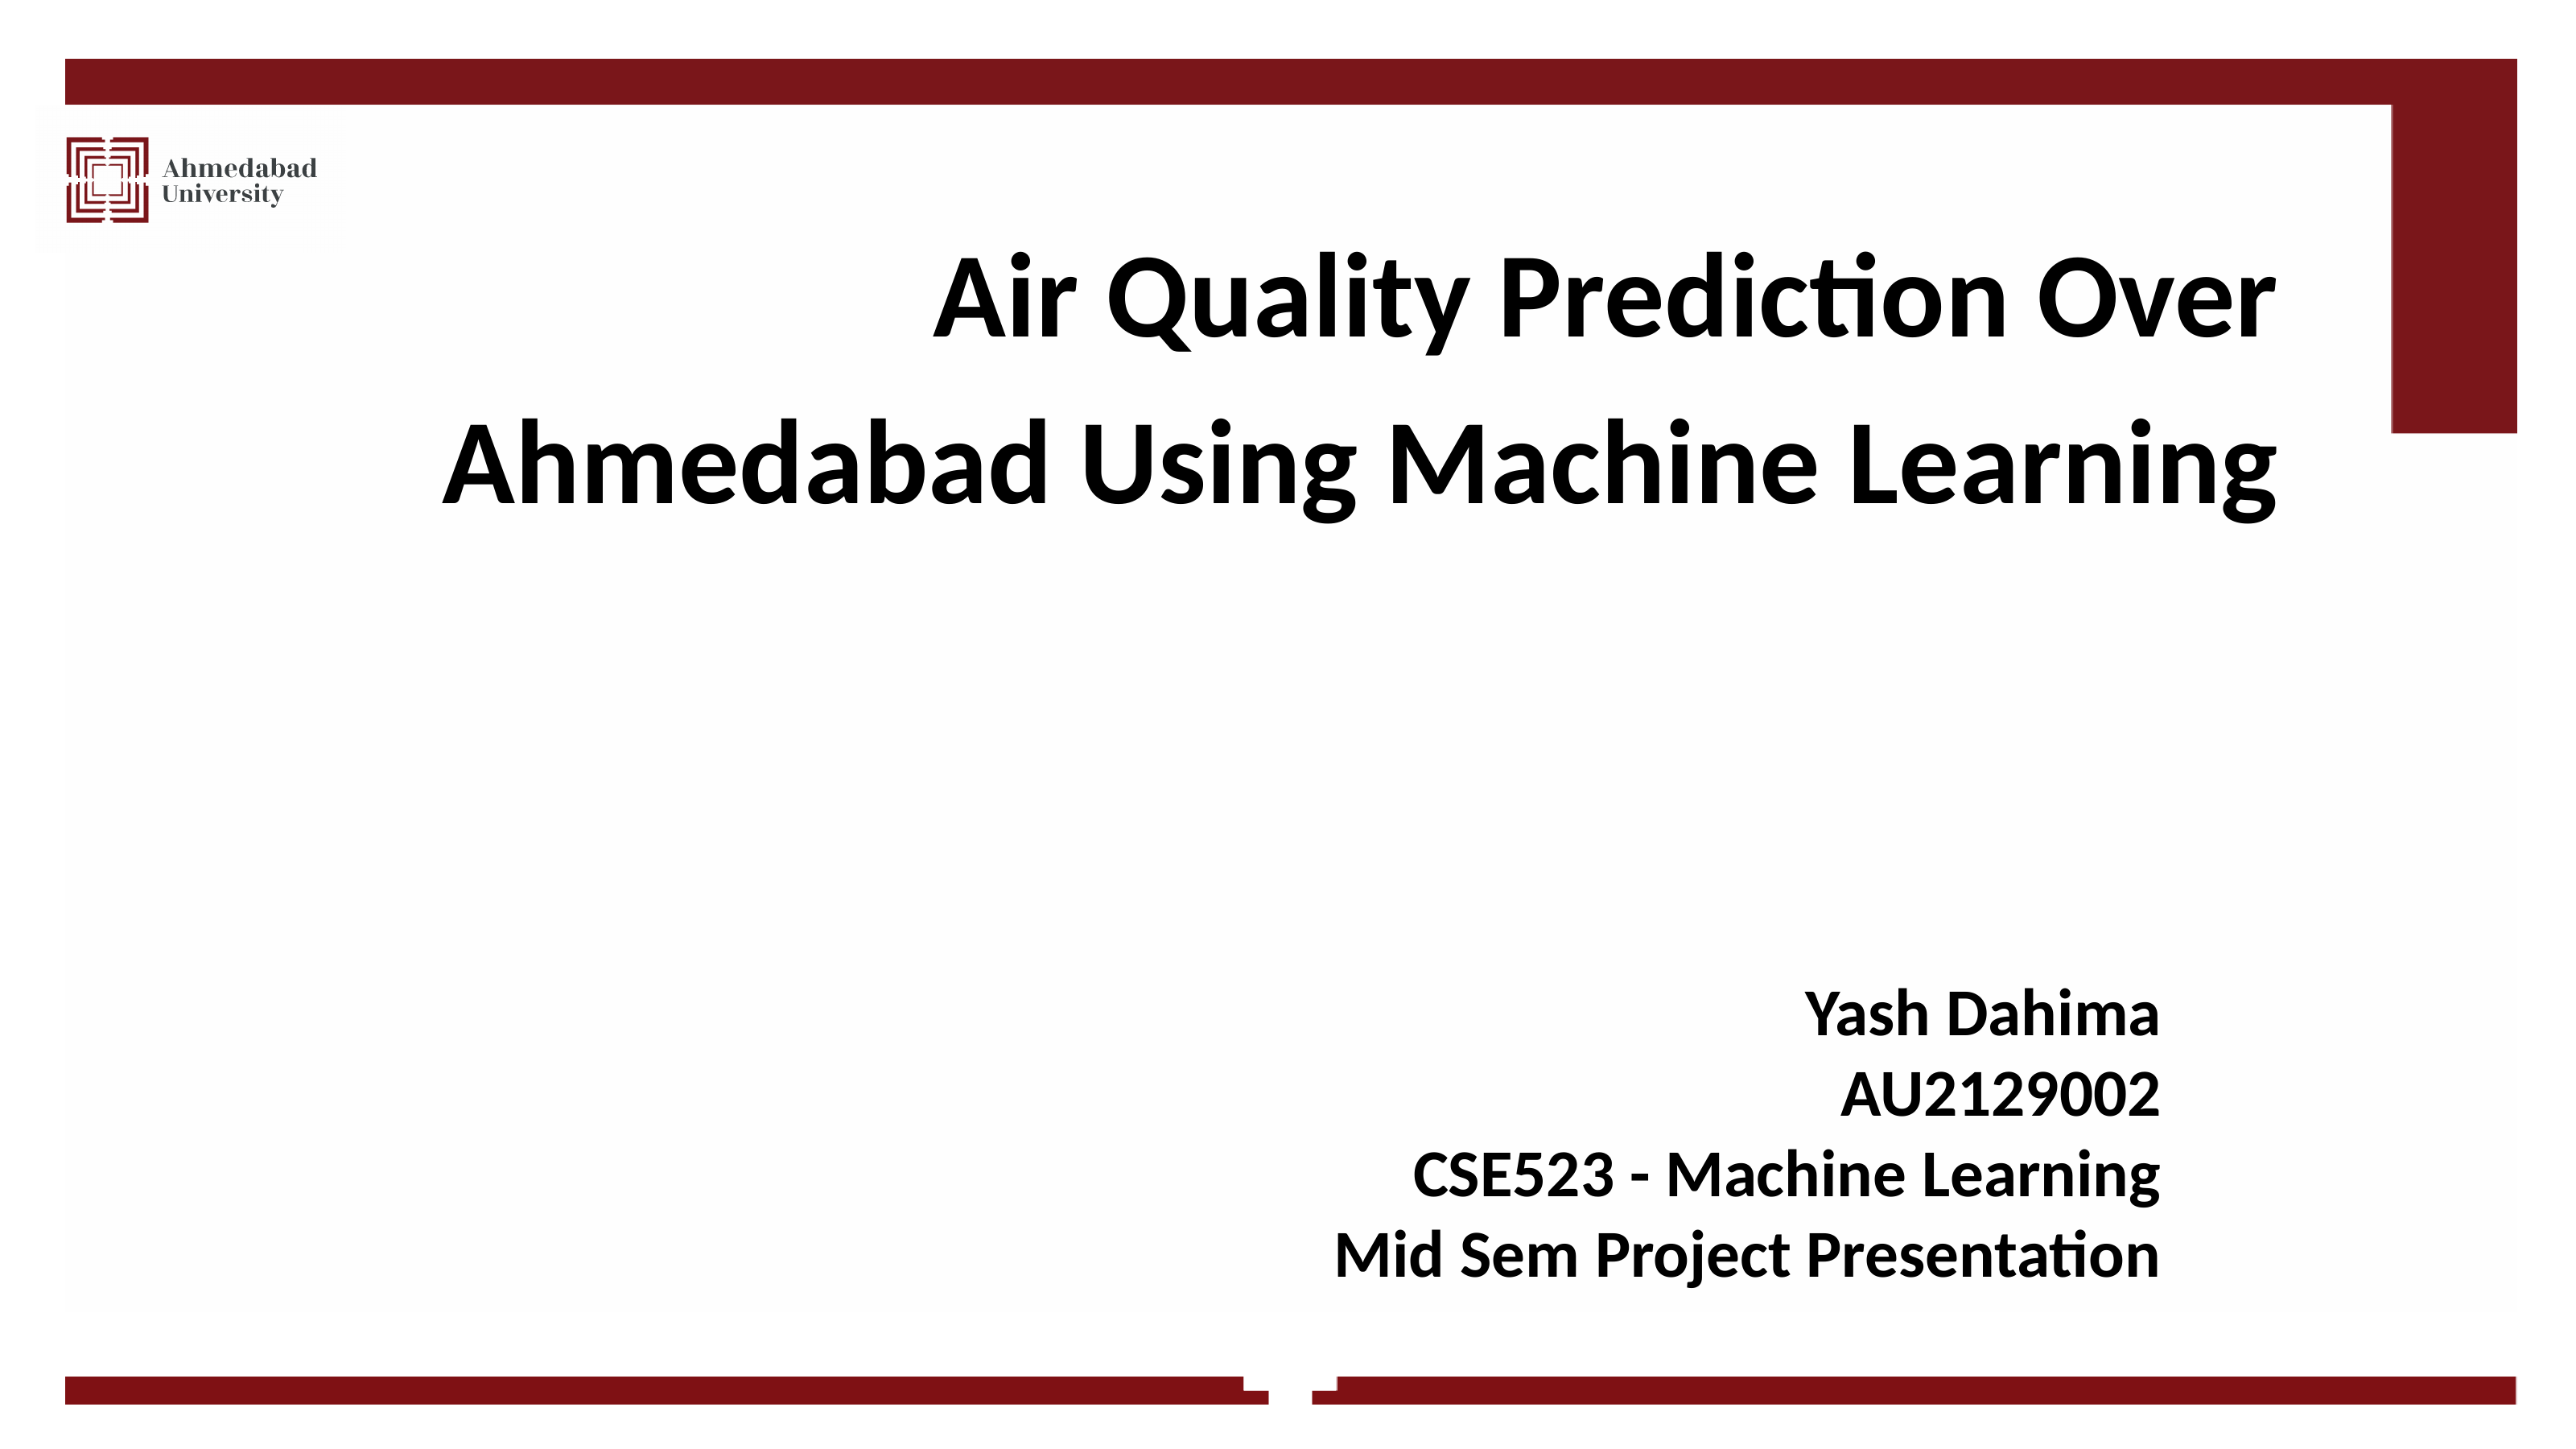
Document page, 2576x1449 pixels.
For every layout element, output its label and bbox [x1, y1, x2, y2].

picture [65, 1377, 2517, 1405]
picture [35, 59, 2517, 1313]
